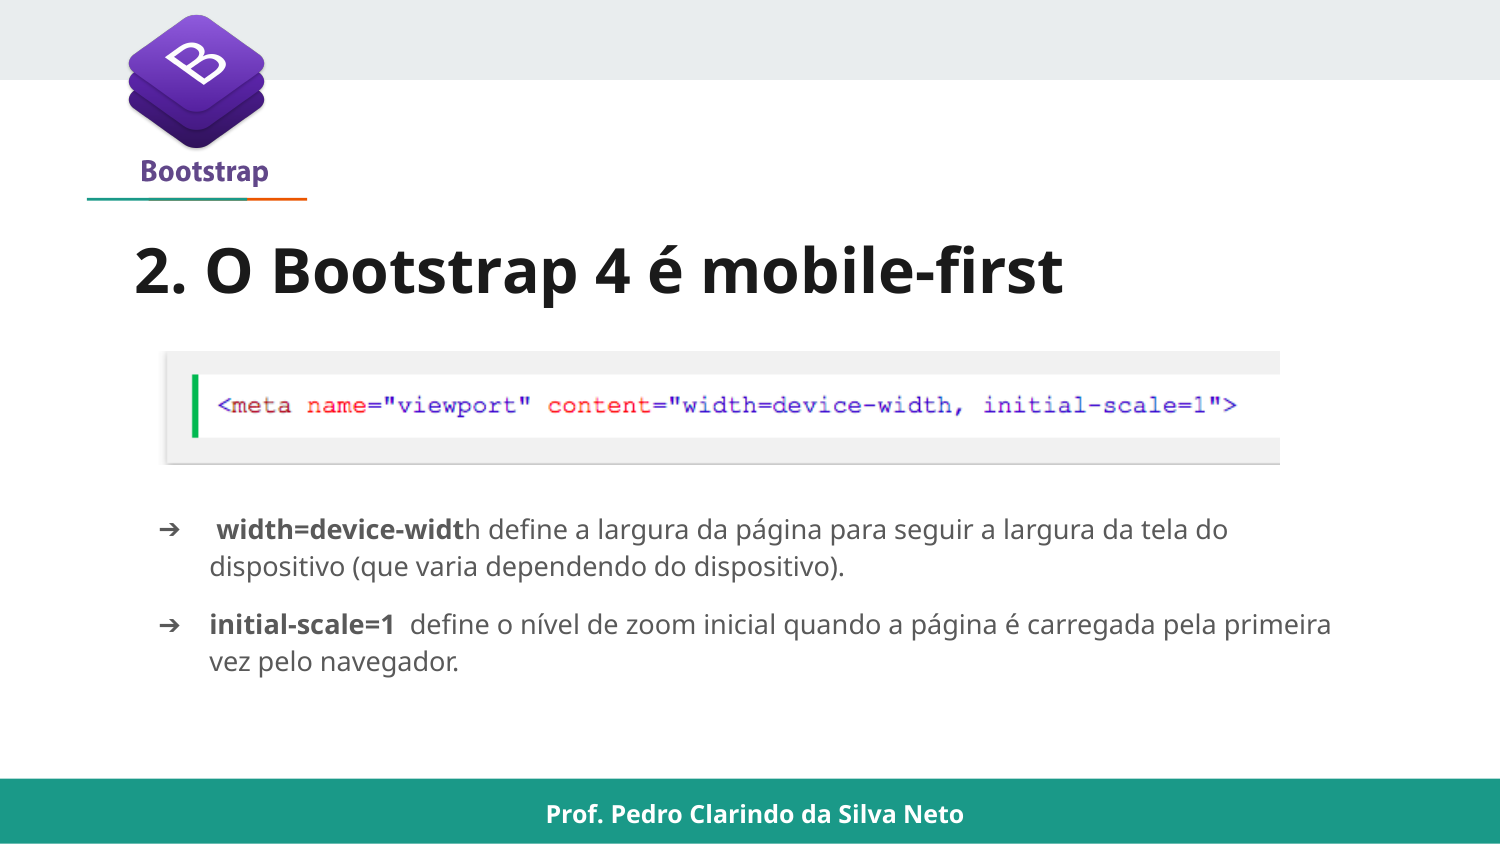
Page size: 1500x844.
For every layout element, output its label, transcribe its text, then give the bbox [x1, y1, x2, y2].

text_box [99, 10, 306, 212]
title 2. O Bootstrap 4 é mobile-first [119, 216, 1381, 305]
title Prof. Pedro Clarindo da Silva Neto [10, 794, 1500, 844]
text_box [0, 778, 1500, 844]
picture [157, 351, 1281, 465]
list width=device-width define a largura da página para seguir a largura da tela do dispositivo (que varia dependendo do dispositivo). initial-scale=1 define o nível de zoom inicial quando a página é carregada pela primeira vez pelo navegador. [119, 492, 1381, 778]
